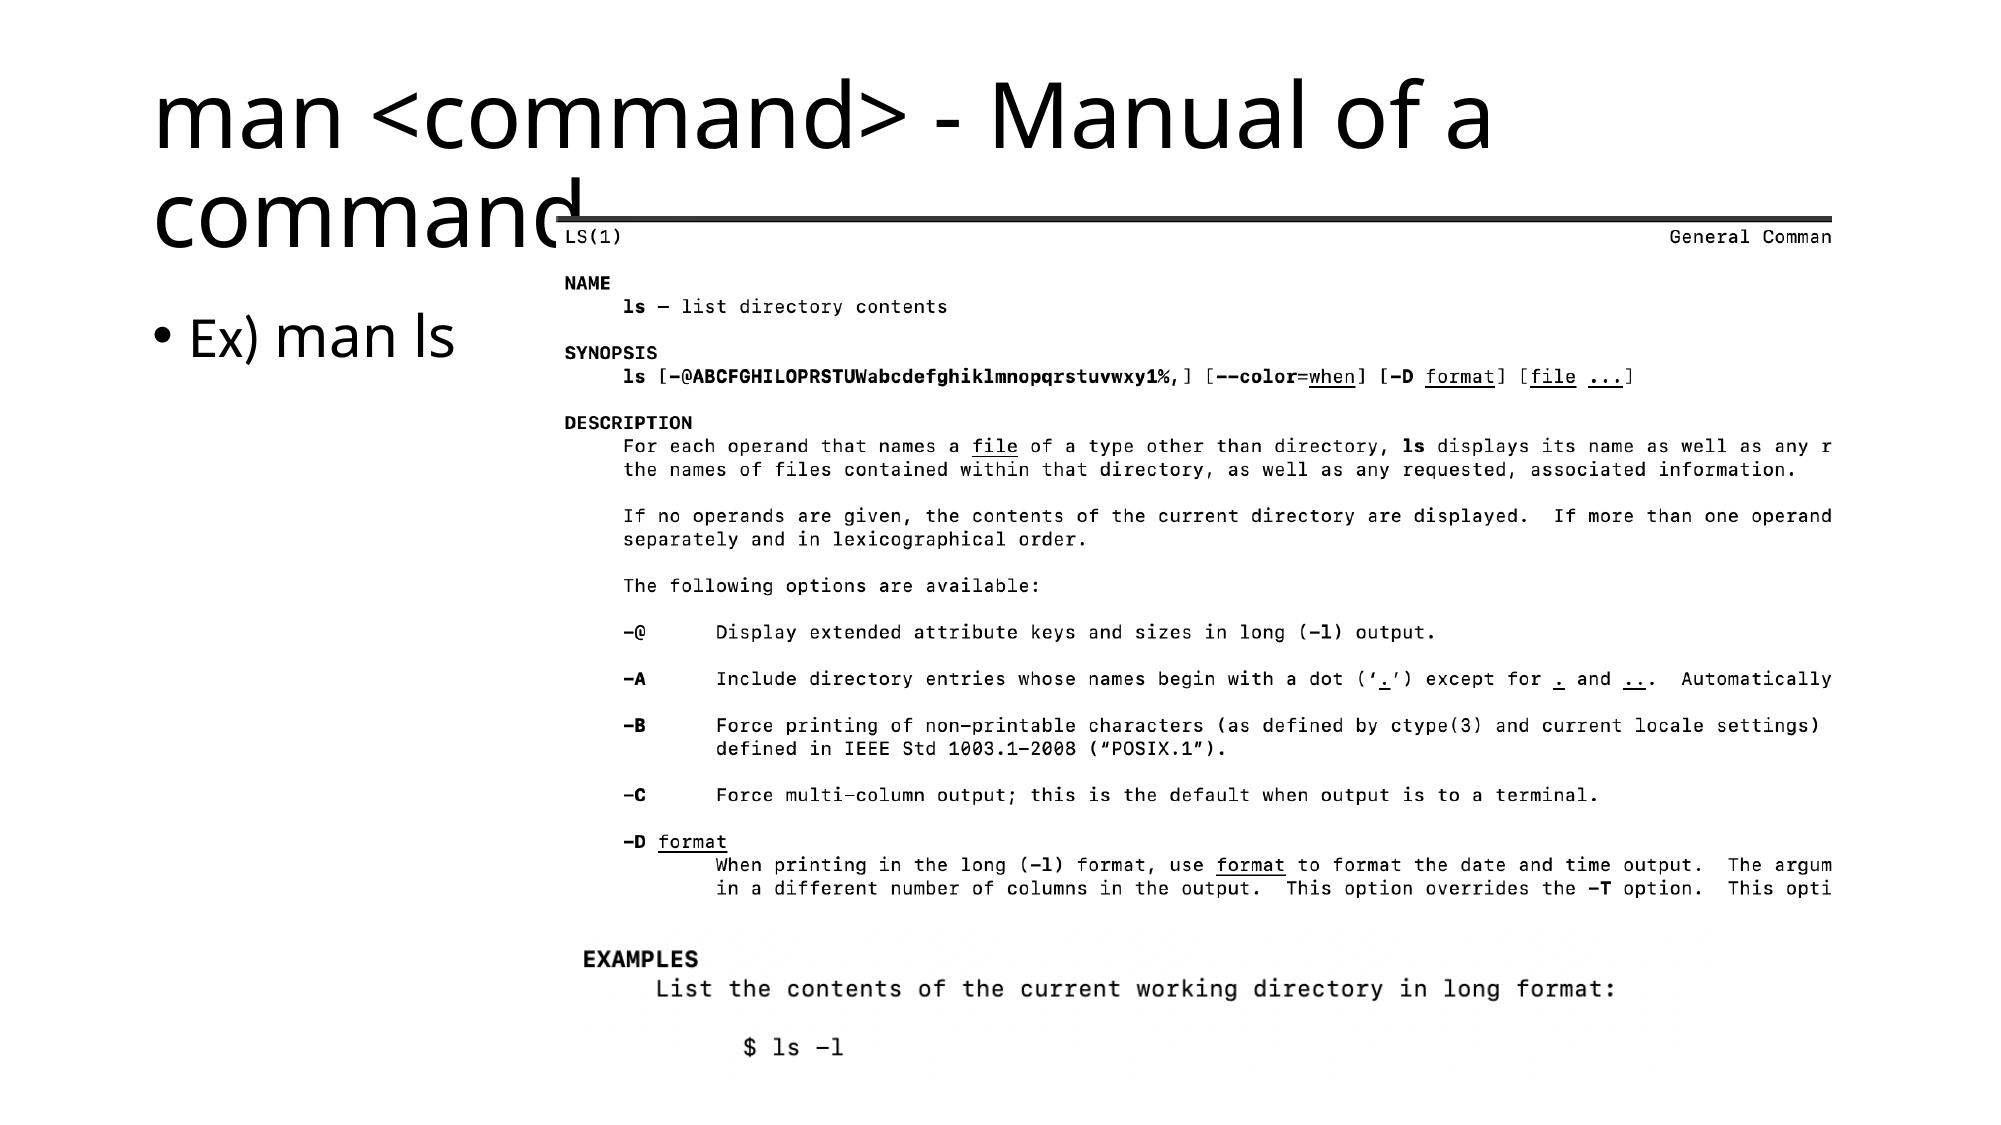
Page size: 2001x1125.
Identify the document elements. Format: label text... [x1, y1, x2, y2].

list Ex) man ls [137, 299, 1863, 1014]
picture [575, 921, 1724, 1091]
title man <command> - Manual of a command [137, 59, 1863, 278]
picture [556, 216, 1832, 909]
